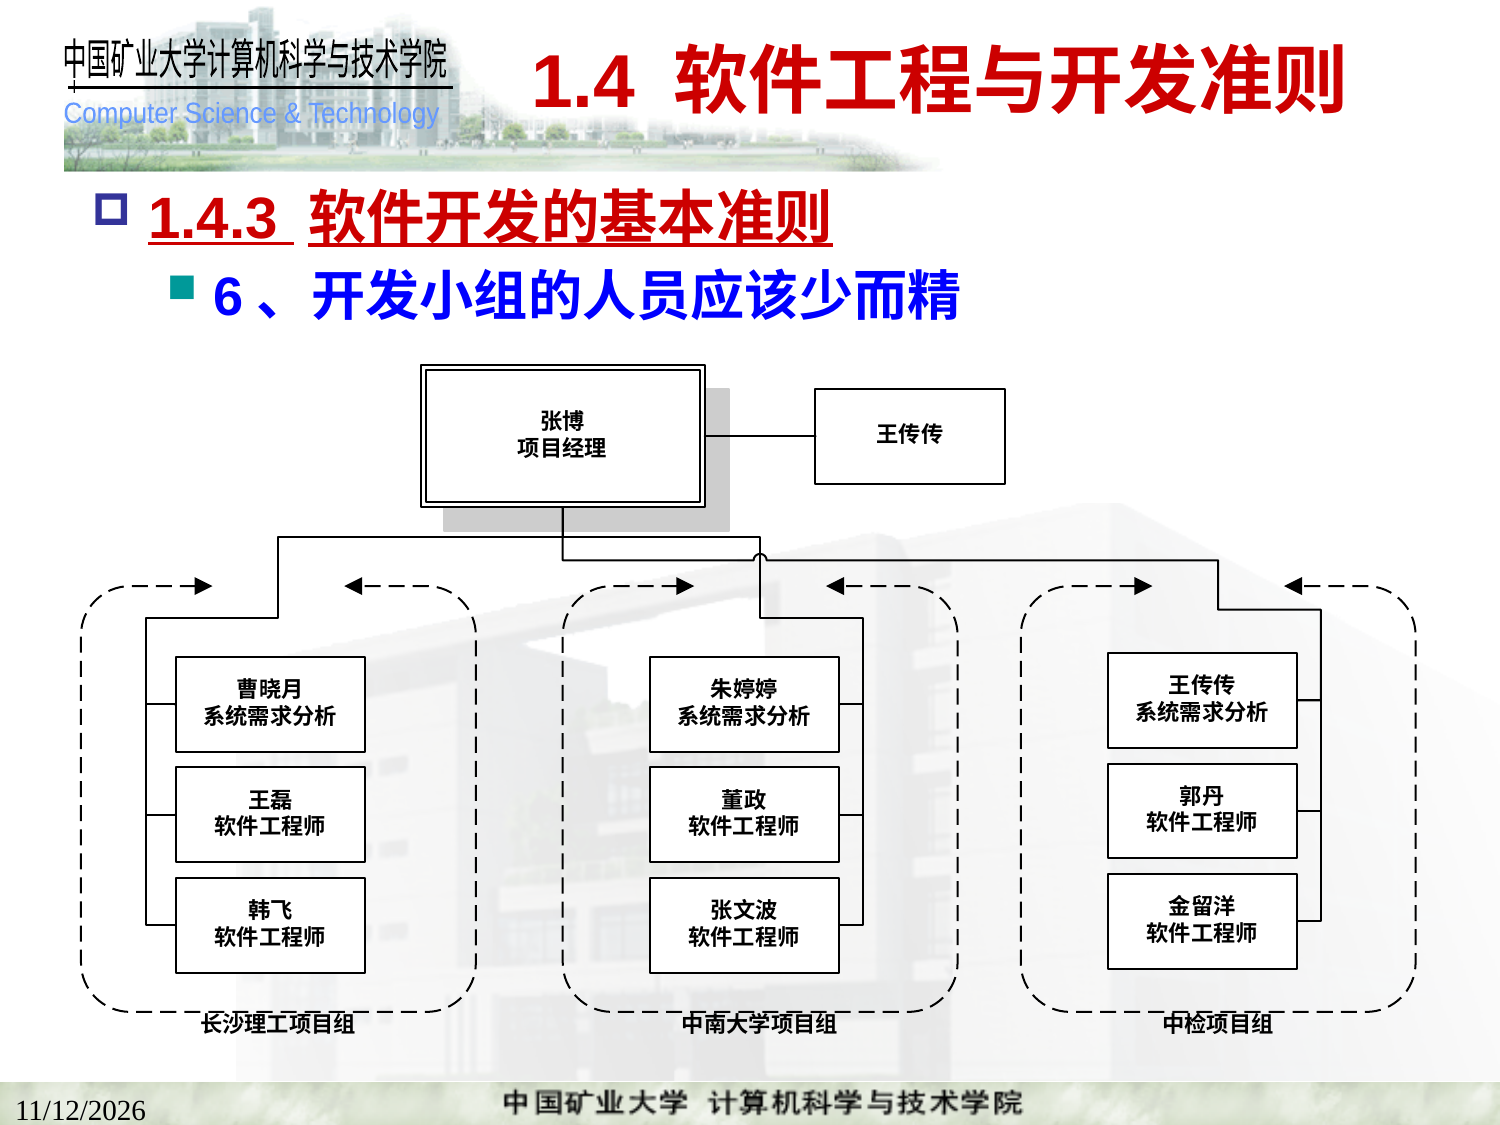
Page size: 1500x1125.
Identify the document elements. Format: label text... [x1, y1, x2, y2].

picture [67, 50, 73, 60]
slide_number [1364, 1082, 1500, 1125]
slide_number [0, 1083, 313, 1125]
picture [76, 50, 82, 60]
picture [64, 0, 954, 175]
list 1.4.3 软件开发的基本准则 6、开发小组的人员应该少而精 [76, 172, 1428, 1006]
title 1.4 软件工程与开发准则 [478, 14, 1402, 141]
picture [0, 1082, 1364, 1125]
picture [76, 360, 1421, 1043]
